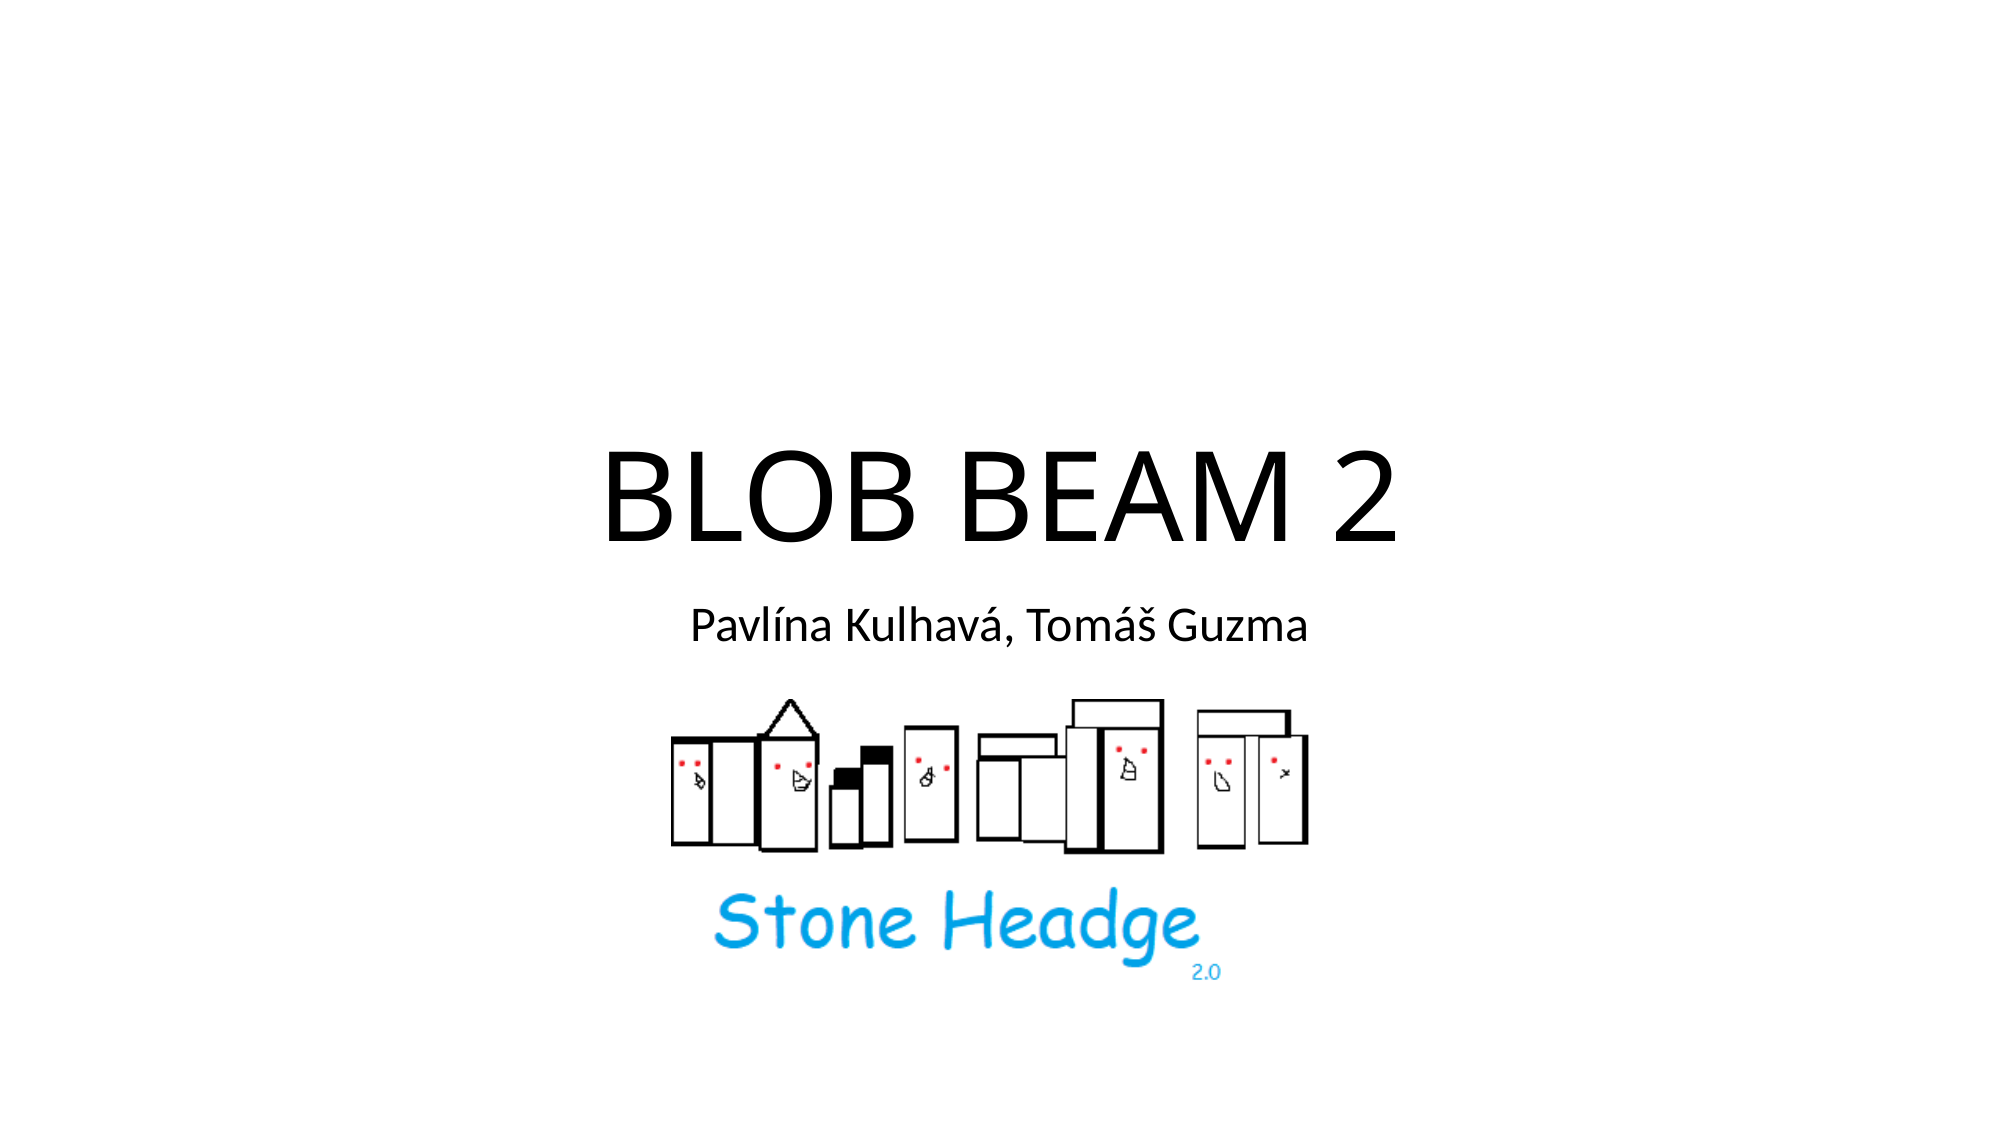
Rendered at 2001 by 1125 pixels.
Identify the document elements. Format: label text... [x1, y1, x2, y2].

title BLOB BEAM 2 [249, 184, 1750, 576]
subtitle Pavlína Kulhavá, Tomáš Guzma [249, 590, 1750, 863]
picture [671, 699, 1329, 991]
